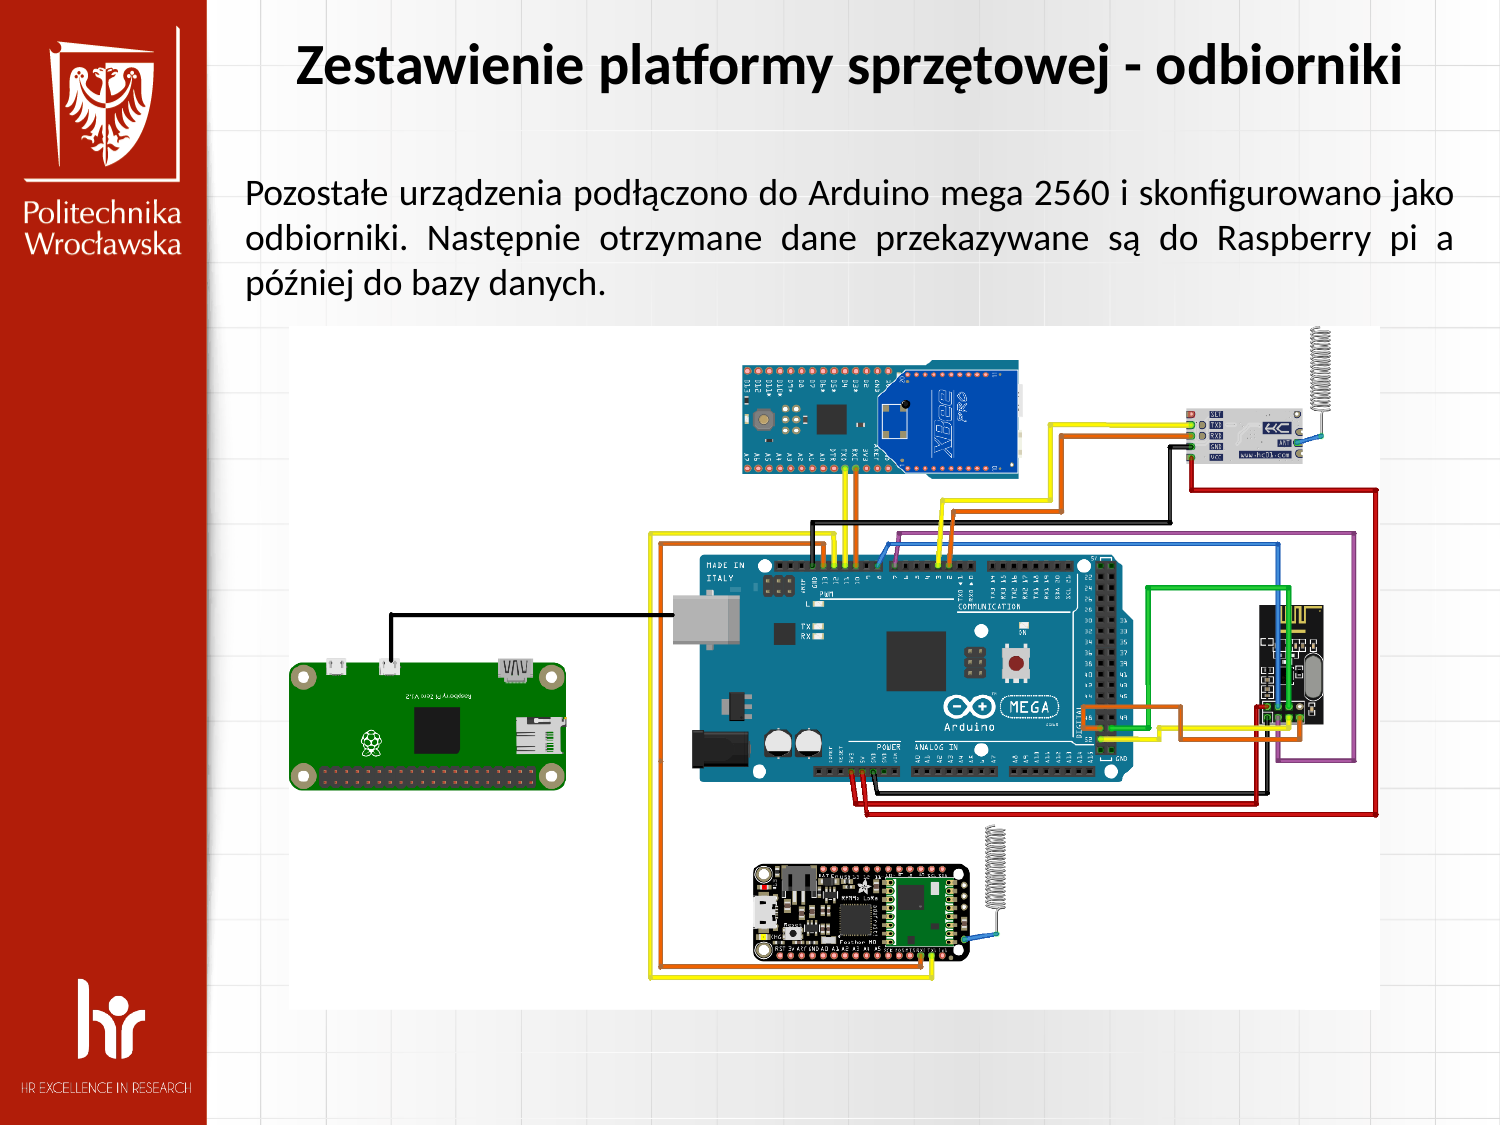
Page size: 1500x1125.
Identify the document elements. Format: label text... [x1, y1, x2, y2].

text_box Pozostałe urządzenia podłączono do Arduino mega 2560 i skonfigurowano jako odbiorniki. Następnie otrzymane dane przekazywane są do Raspberry pi a później do bazy danych. [230, 160, 1471, 311]
text_box Zestawienie platformy sprzętowej - odbiorniki [230, 19, 1471, 104]
picture [0, 0, 1500, 1125]
